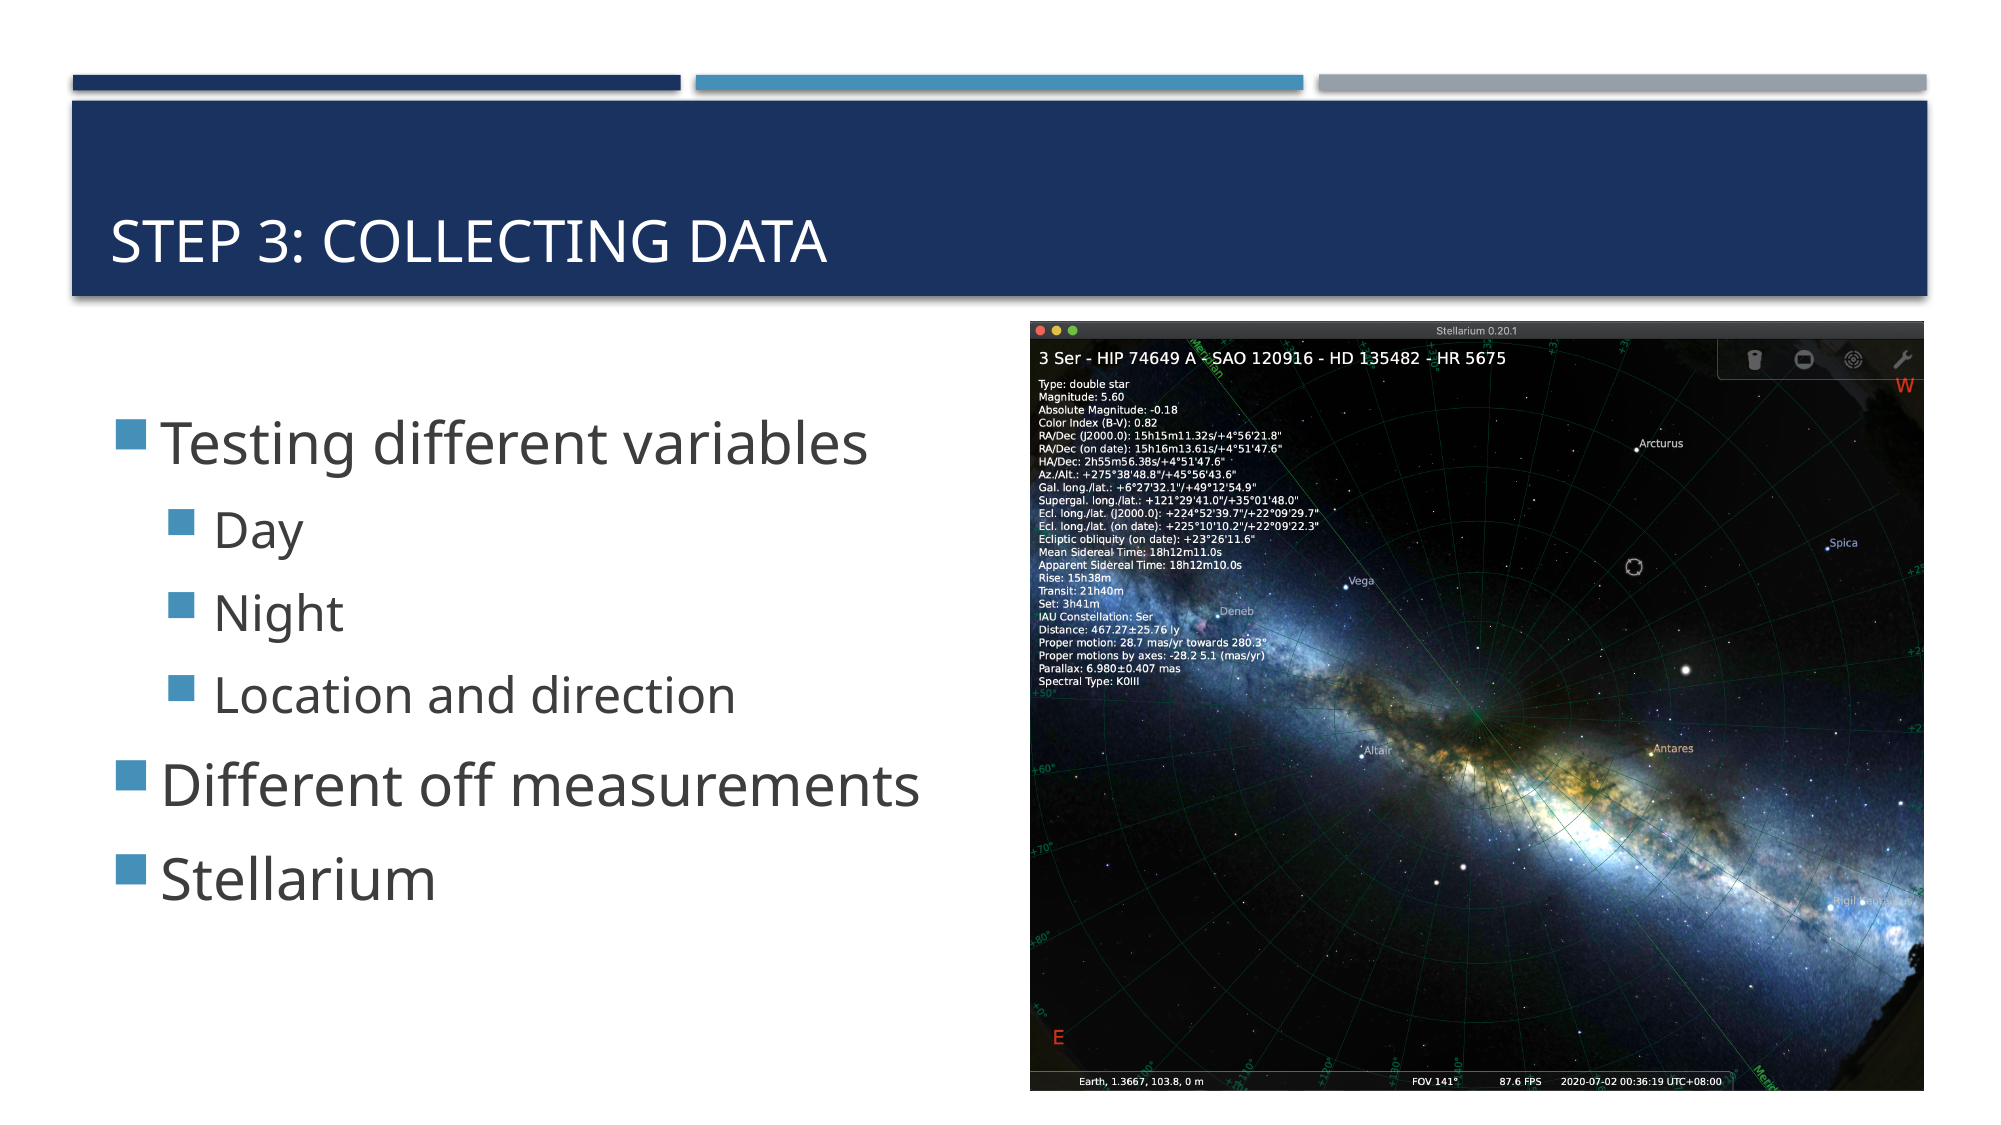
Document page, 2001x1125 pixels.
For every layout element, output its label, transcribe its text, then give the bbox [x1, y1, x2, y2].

list Testing different variables Day Night Location and direction Different off measurements Stellarium [95, 357, 989, 962]
picture [1029, 320, 1925, 1092]
title Step 3: Collecting Data [95, 115, 1905, 282]
